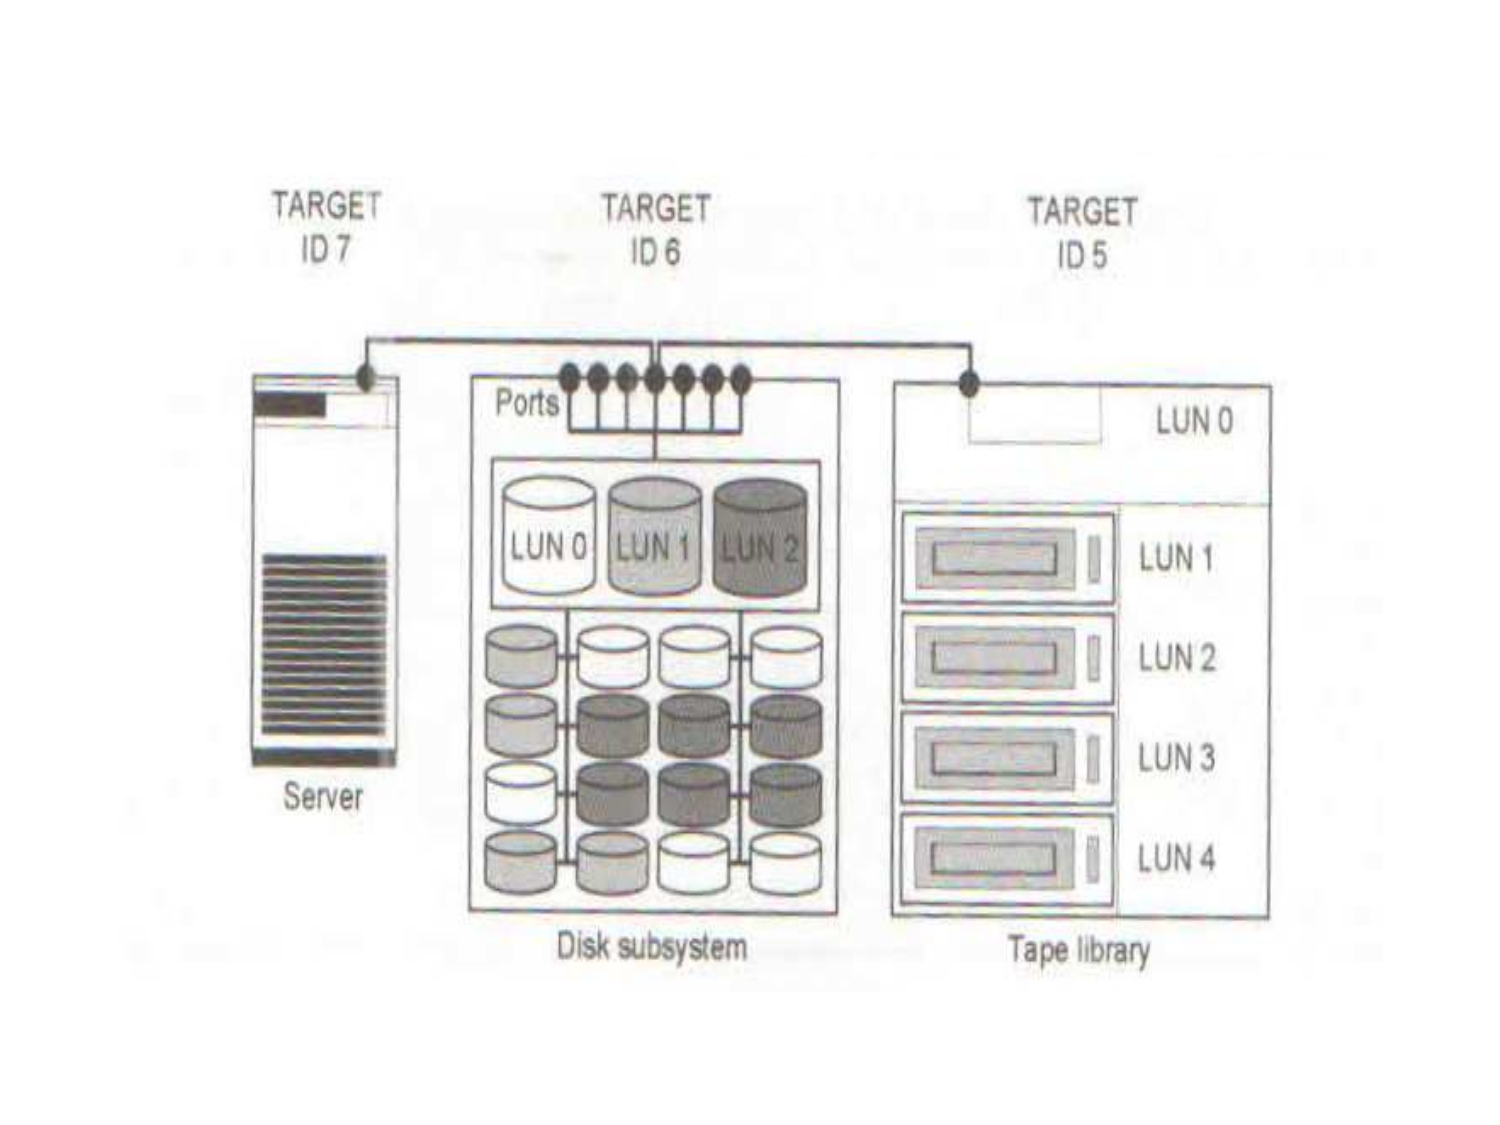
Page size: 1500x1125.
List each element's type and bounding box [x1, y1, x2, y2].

list [97, 151, 1383, 993]
